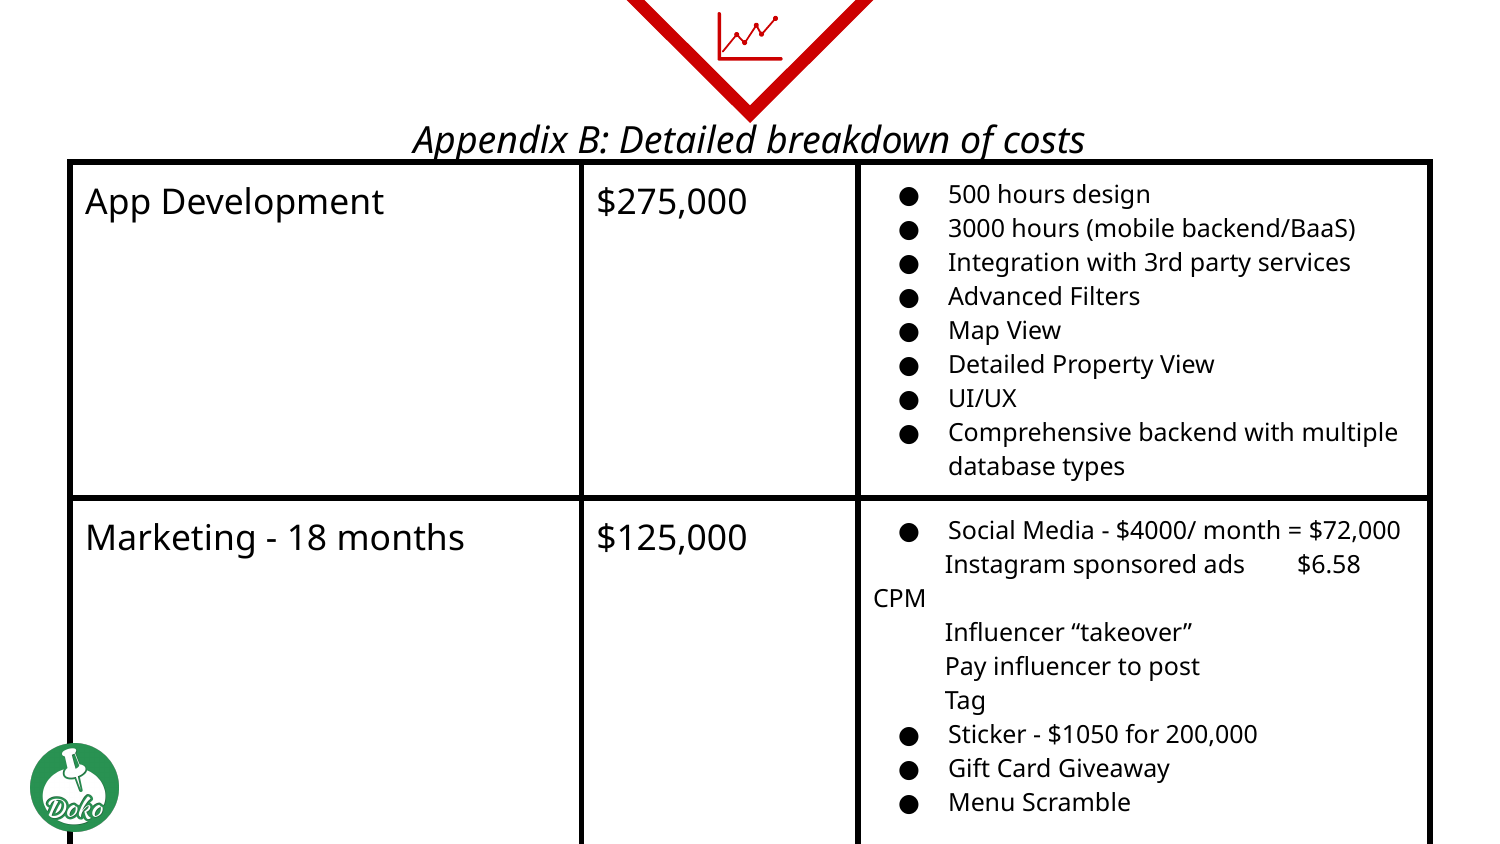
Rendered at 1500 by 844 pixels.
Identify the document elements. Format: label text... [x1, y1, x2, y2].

table_header App Development [73, 165, 579, 495]
table_cell Marketing - 18 months [73, 501, 579, 844]
table_header 500 hours design 3000 hours (mobile backend/BaaS) Integration with 3rd party services Advanced Filters Map View Detailed Property View UI/UX Comprehensive backend with multiple database types [861, 165, 1427, 495]
table_cell $125,000 [584, 501, 855, 844]
title Appendix B: Detailed breakdown of costs [169, 101, 1331, 159]
picture [30, 743, 120, 833]
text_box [717, 11, 783, 61]
table_cell Social Media - $4000/ month = $72,000 Instagram sponsored ads $6.58 CPM Influencer “takeover” Pay influencer to post Tag Sticker - $1050 for 200,000 Gift Card Giveaway Menu Scramble [861, 501, 1427, 844]
table_header $275,000 [584, 165, 855, 495]
